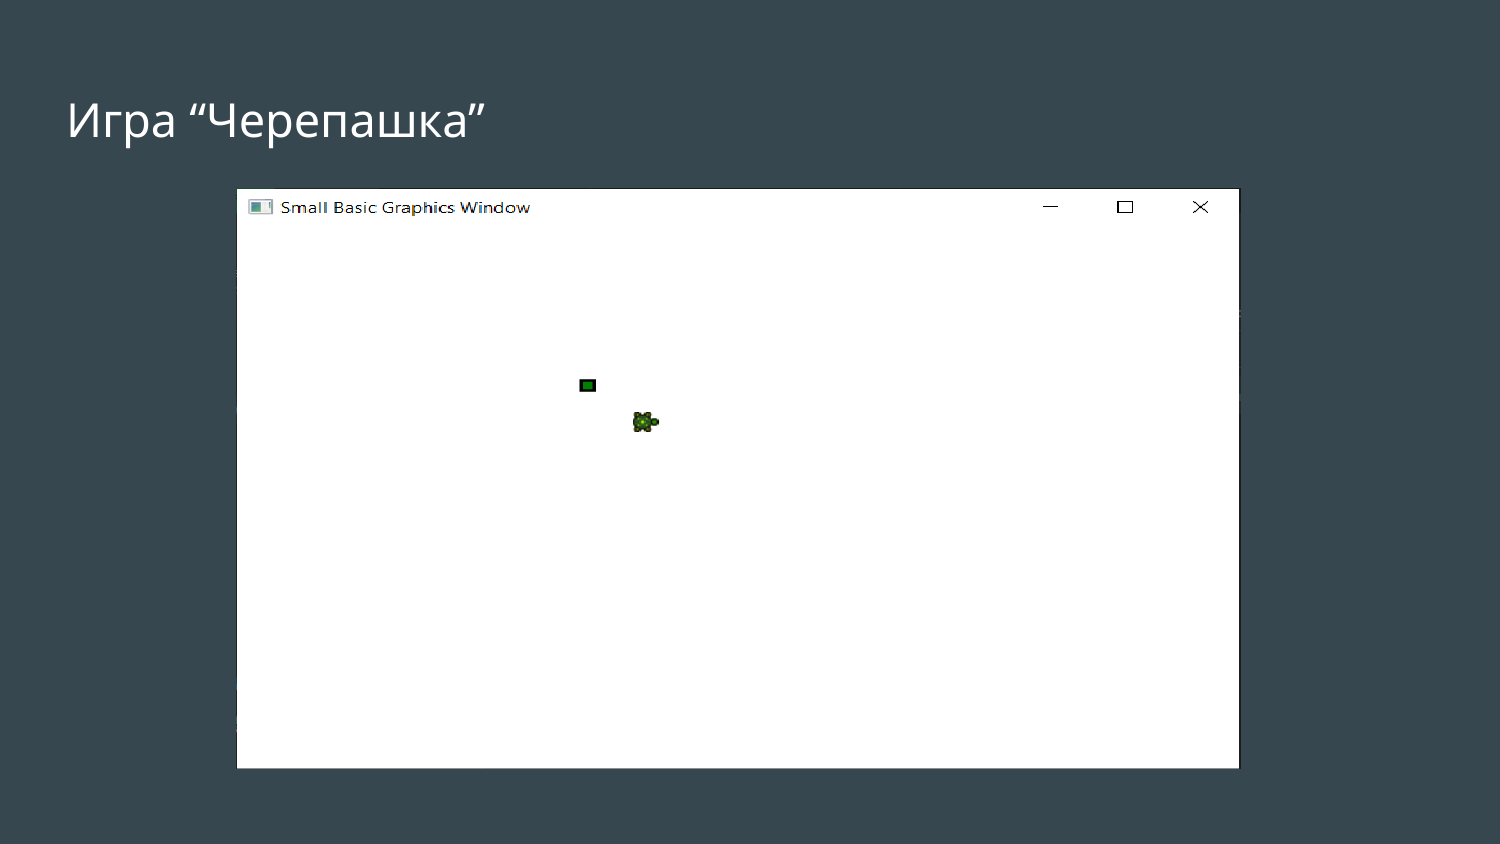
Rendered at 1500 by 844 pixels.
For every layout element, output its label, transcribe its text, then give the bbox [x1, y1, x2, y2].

title Игра “Черепашка” [51, 72, 1449, 167]
picture [236, 188, 1241, 769]
